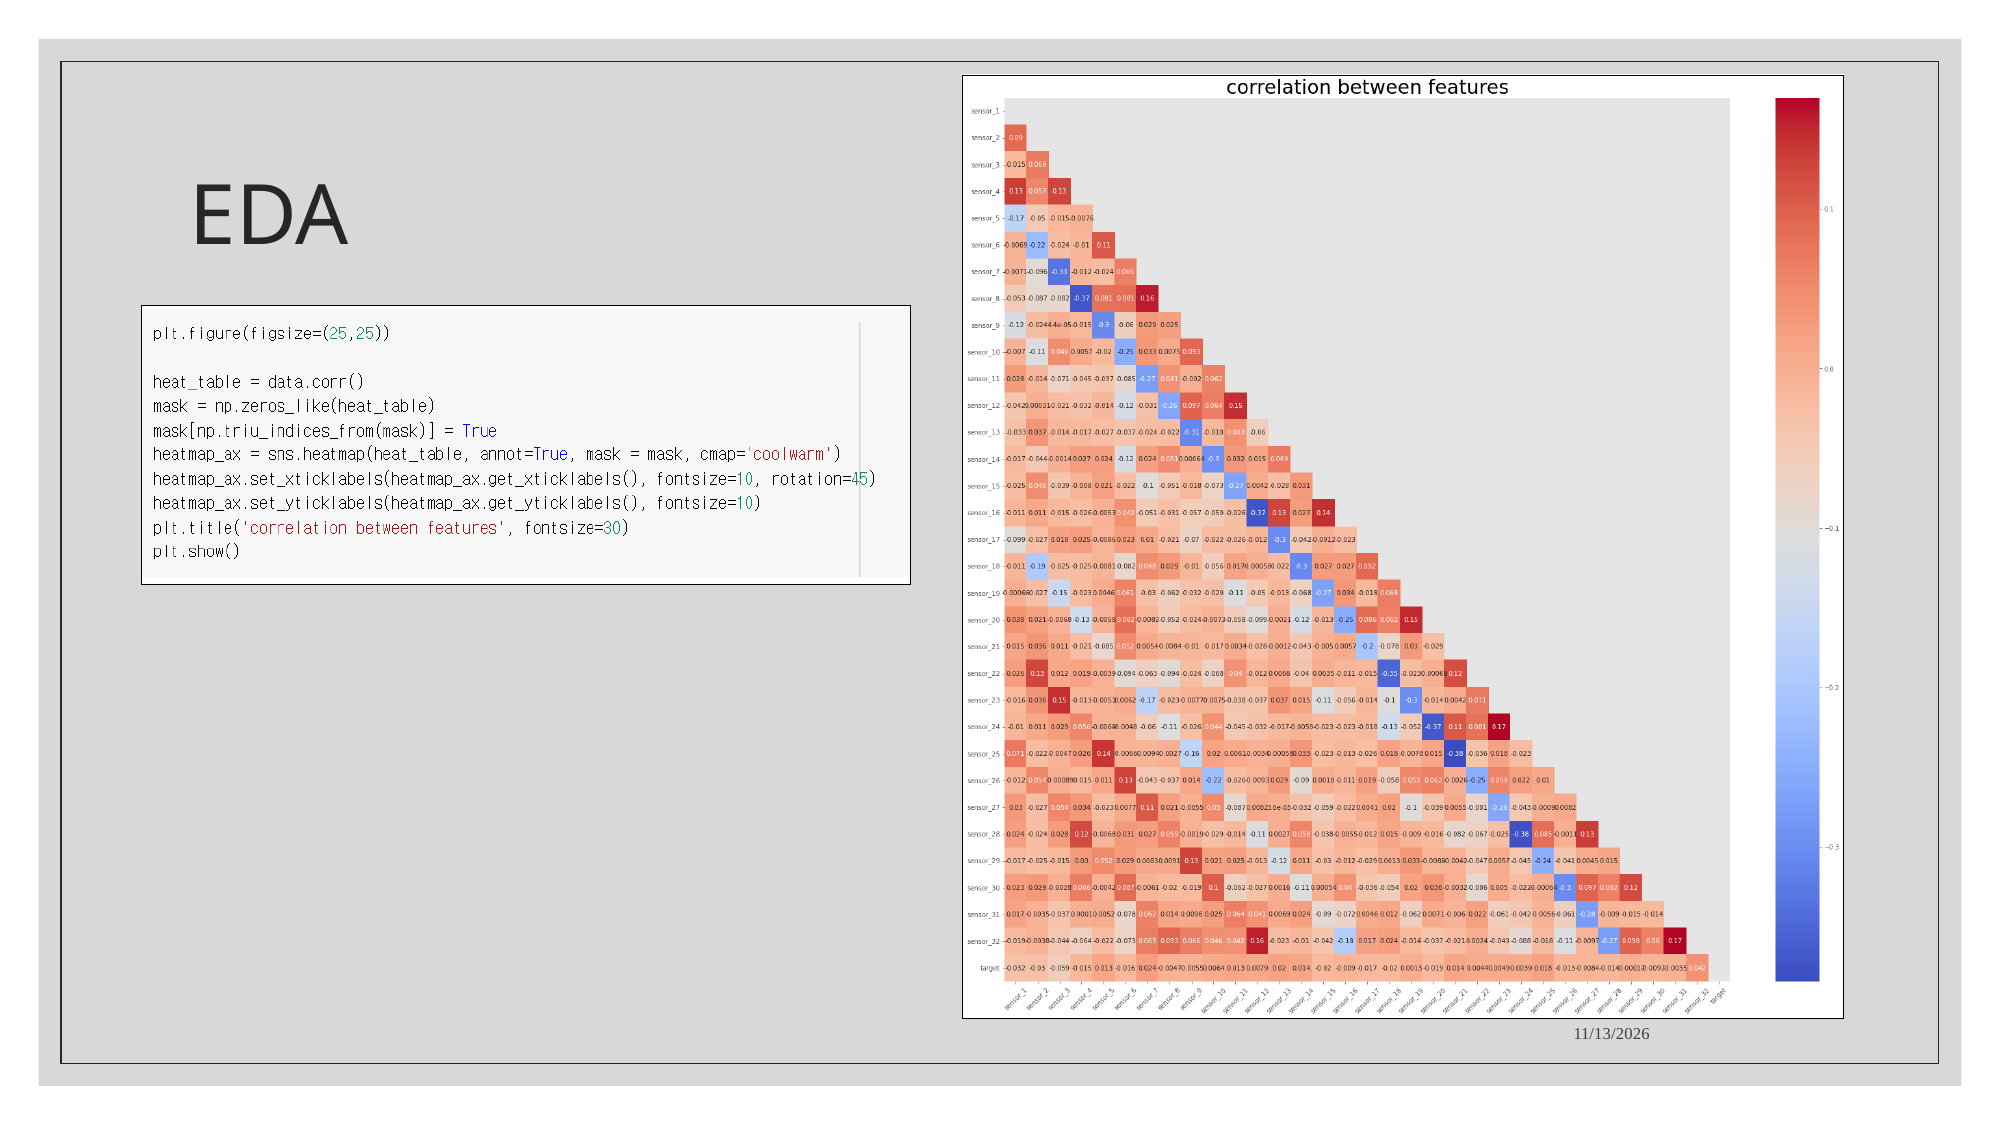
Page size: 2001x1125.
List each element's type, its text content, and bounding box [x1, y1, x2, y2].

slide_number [1190, 1027, 1665, 1050]
title EDA [174, 105, 956, 331]
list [141, 305, 911, 585]
picture [962, 74, 1844, 1019]
